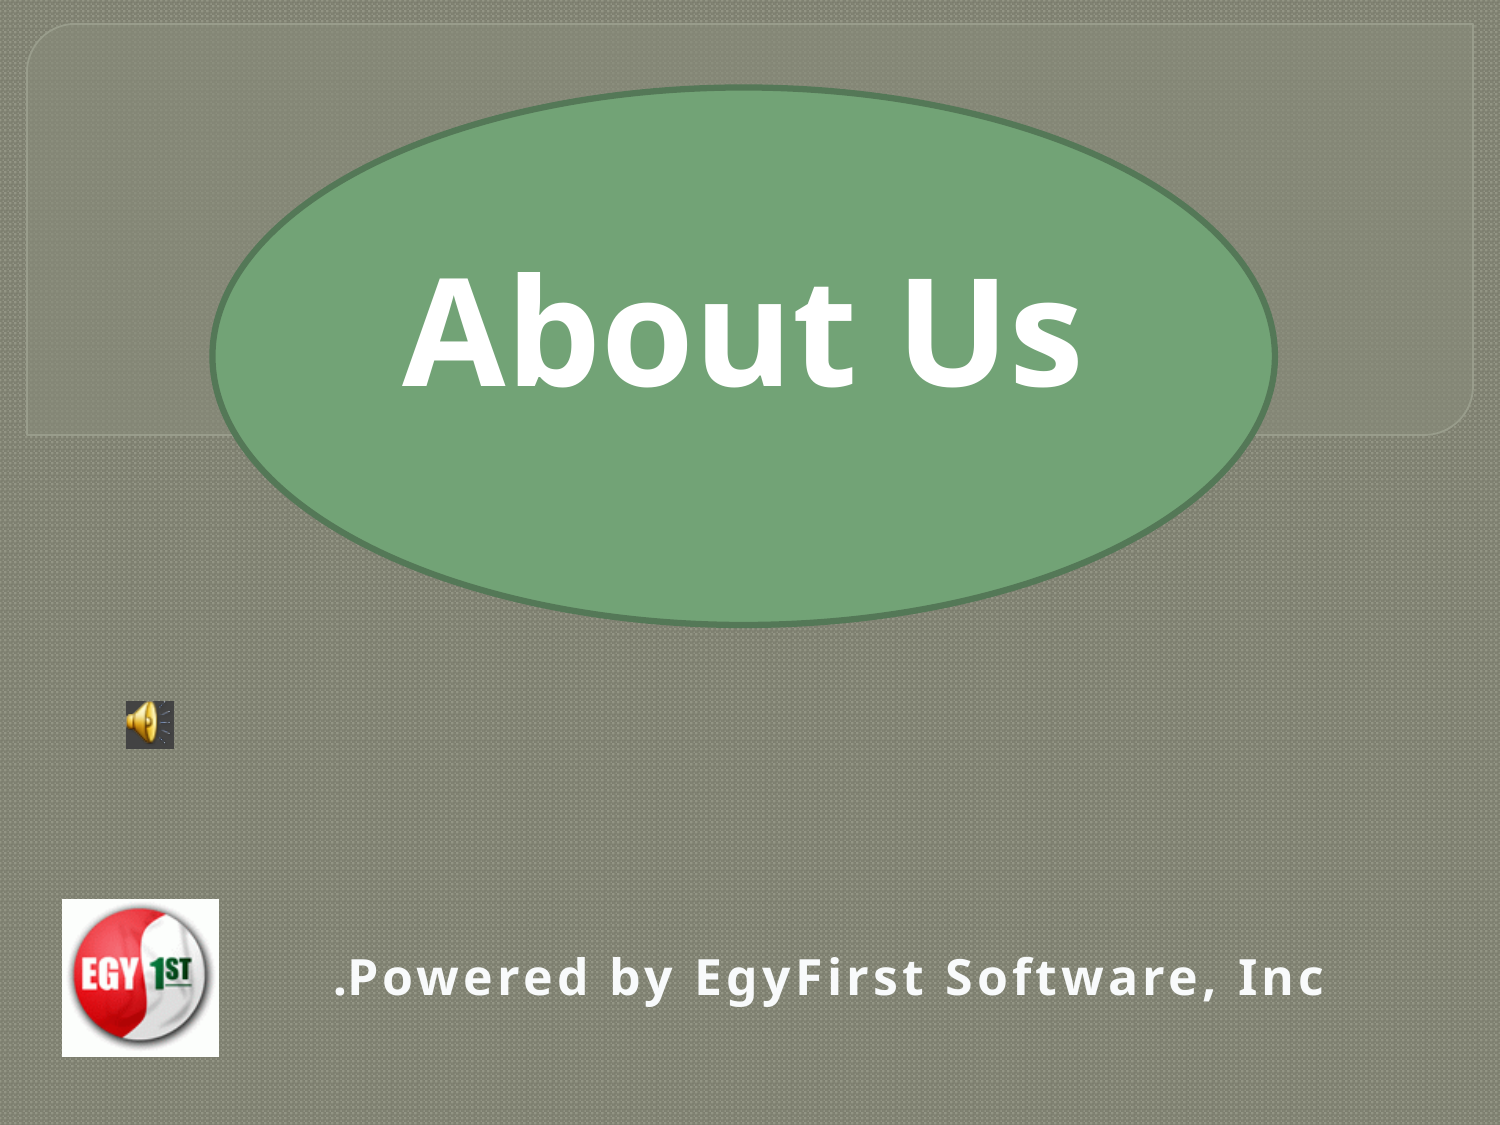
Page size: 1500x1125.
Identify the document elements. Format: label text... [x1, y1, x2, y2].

text_box About Us [209, 84, 1279, 629]
picture [62, 899, 219, 1057]
picture [124, 699, 176, 751]
text_box Powered by EgyFirst Software, Inc. [237, 937, 1425, 1013]
